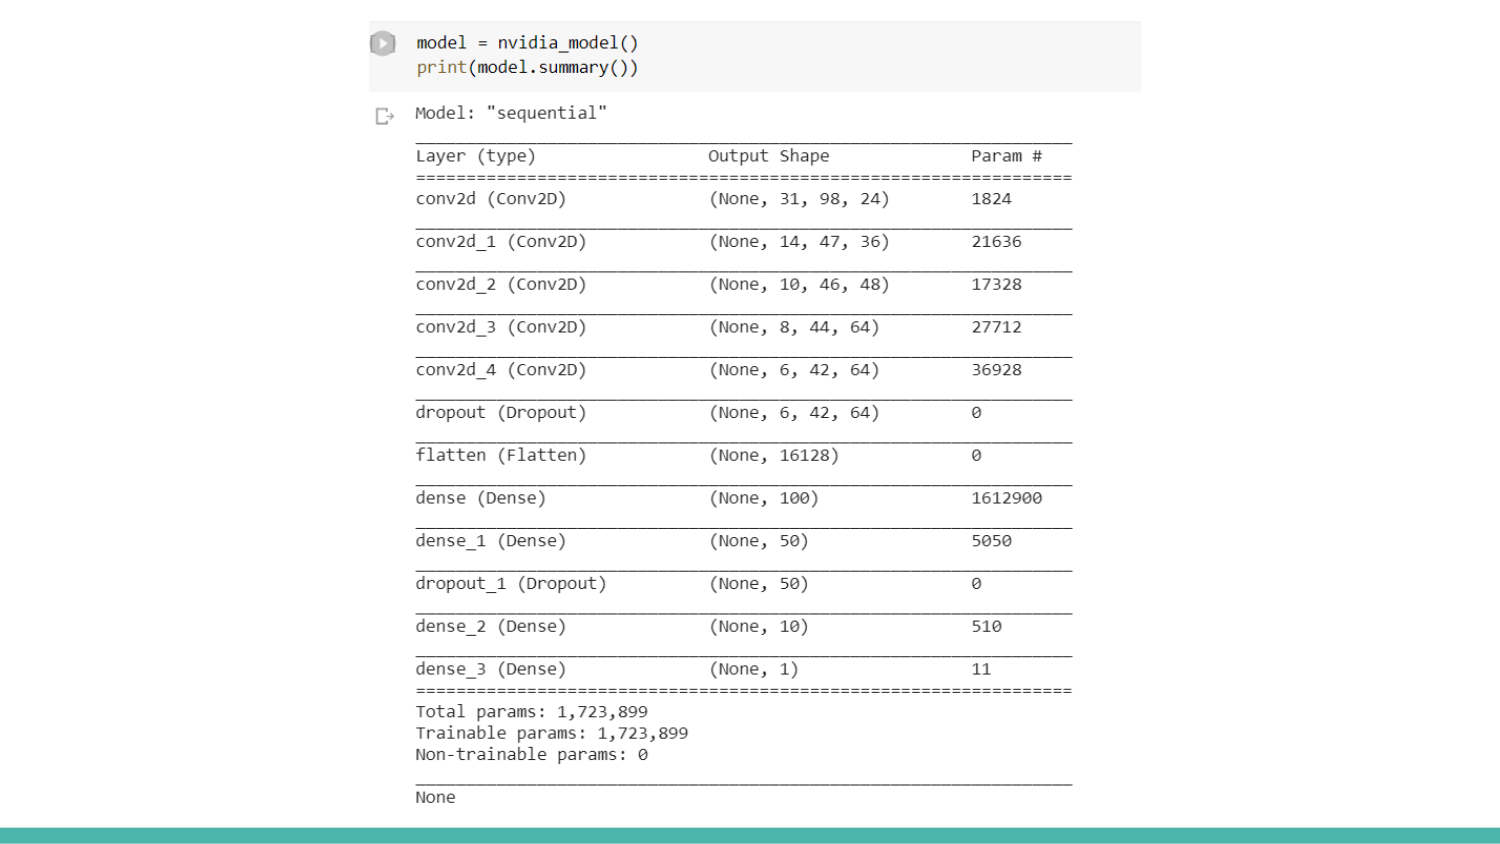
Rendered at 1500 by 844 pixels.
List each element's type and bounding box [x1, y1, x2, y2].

picture [368, 21, 1141, 813]
